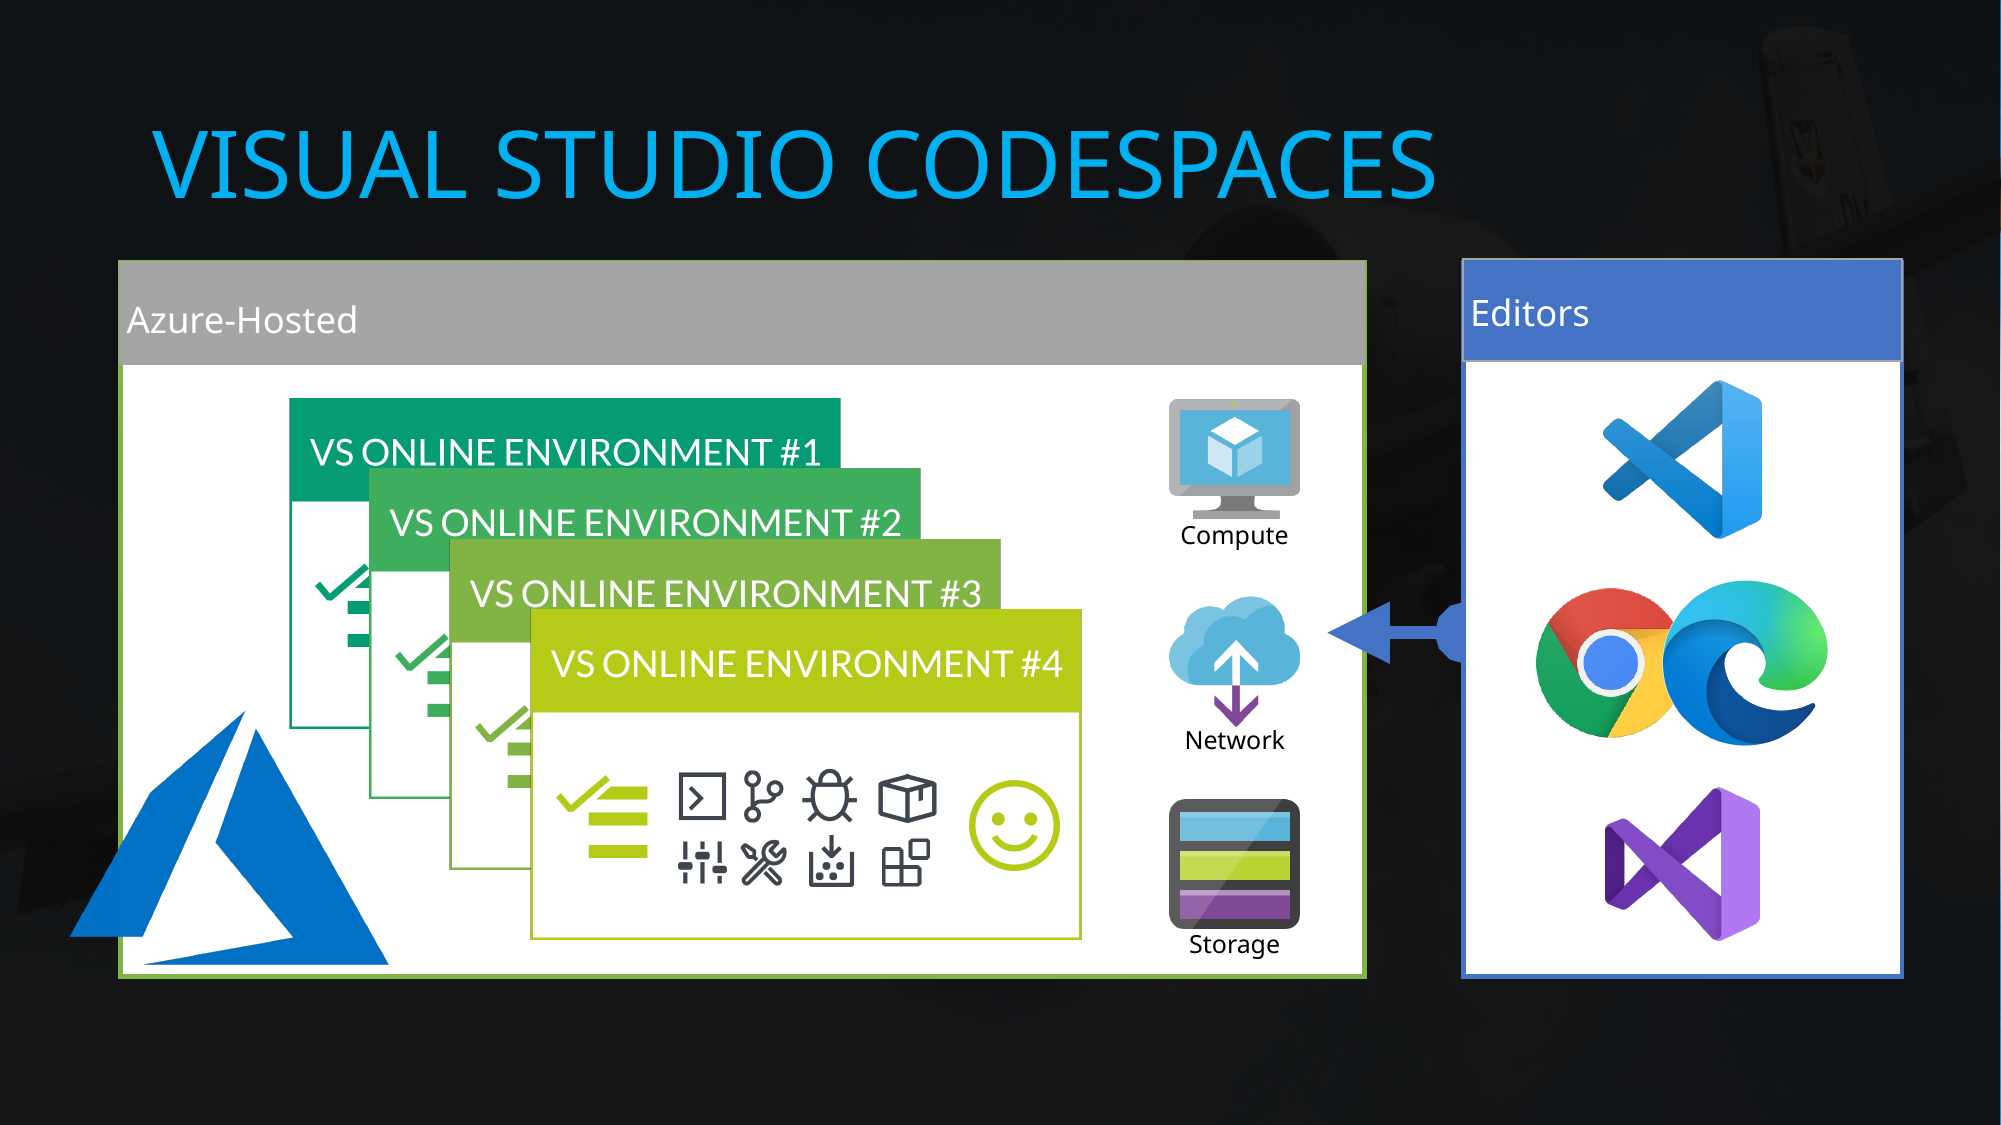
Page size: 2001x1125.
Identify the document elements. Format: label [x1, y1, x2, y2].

text_box [1529, 561, 1836, 765]
picture [0, 0, 2001, 1125]
